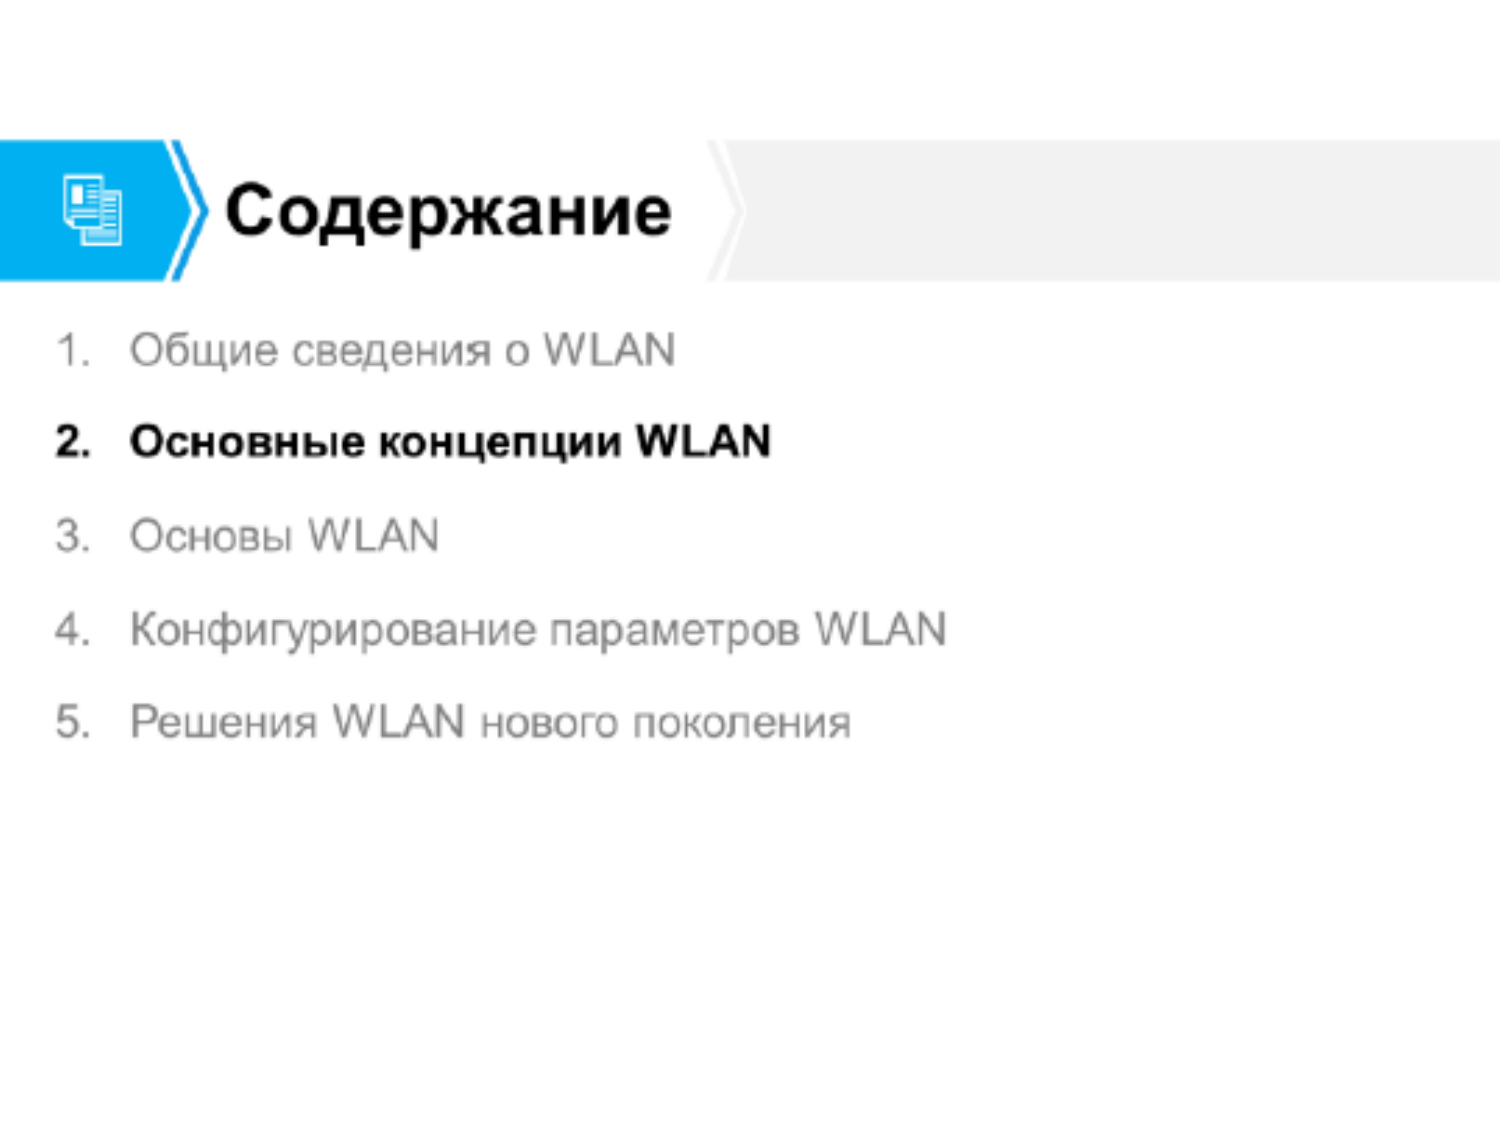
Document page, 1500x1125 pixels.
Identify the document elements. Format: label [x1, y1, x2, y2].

list [0, 121, 1500, 822]
